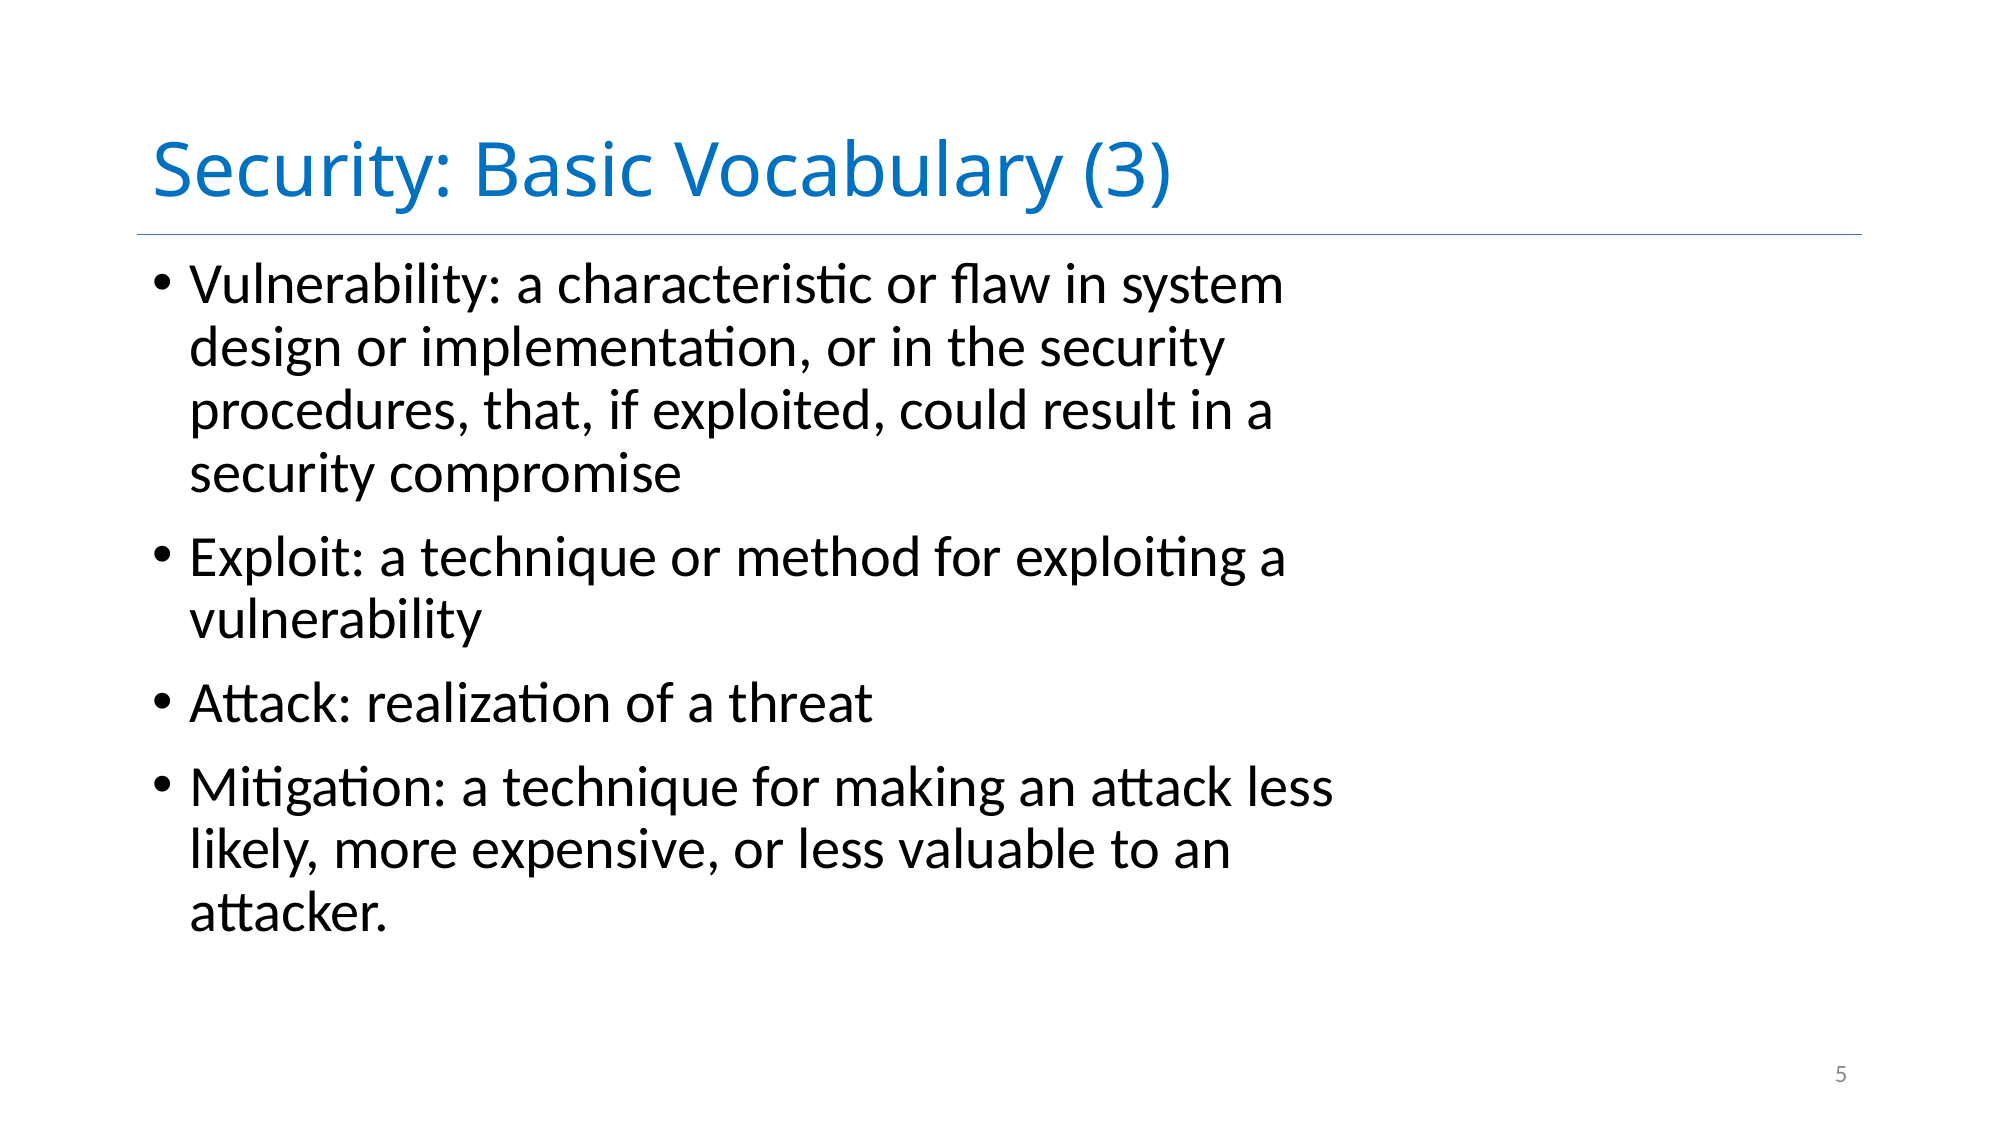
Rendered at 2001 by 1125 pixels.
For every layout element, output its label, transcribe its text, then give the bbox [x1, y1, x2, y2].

title Security: Basic Vocabulary (3) [137, 3, 1863, 221]
list Vulnerability: a characteristic or flaw in system design or implementation, or in the security procedures, that, if exploited, could result in a security compromise Exploit: a technique or method for exploiting a vulnerability Attack: realization of a threat Mitigation: a technique for making an attack less likely, more expensive, or less valuable to an attacker. [137, 246, 1432, 960]
slide_number 5 [1412, 1042, 1863, 1103]
